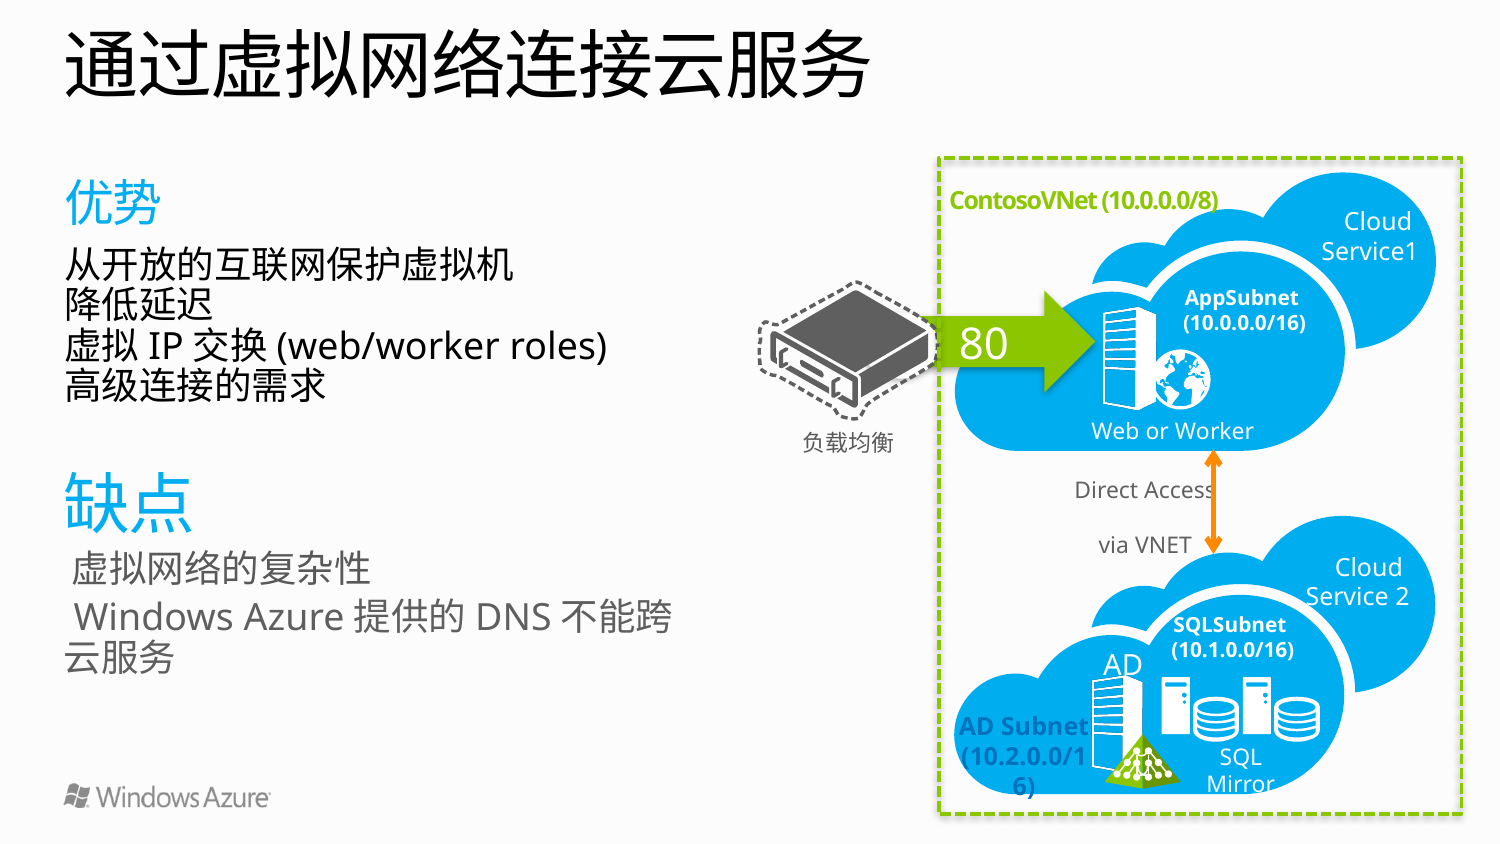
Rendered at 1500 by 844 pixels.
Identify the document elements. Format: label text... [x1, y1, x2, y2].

text_box [938, 157, 1462, 815]
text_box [1161, 676, 1321, 800]
title 通过虚拟网络连接云服务 [63, 28, 1436, 110]
list 优势 从开放的互联网保护虚拟机 降低延迟 虚拟IP交换(web/worker roles) 高级连接的需求 [63, 178, 933, 411]
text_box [954, 172, 1437, 452]
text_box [757, 280, 940, 421]
text_box 负载均衡 [766, 429, 931, 456]
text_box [954, 515, 1436, 795]
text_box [1059, 290, 1287, 445]
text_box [1087, 659, 1185, 789]
text_box 缺点 虚拟网络的复杂性 Windows Azure提供的DNS不能跨云服务 [63, 470, 690, 814]
